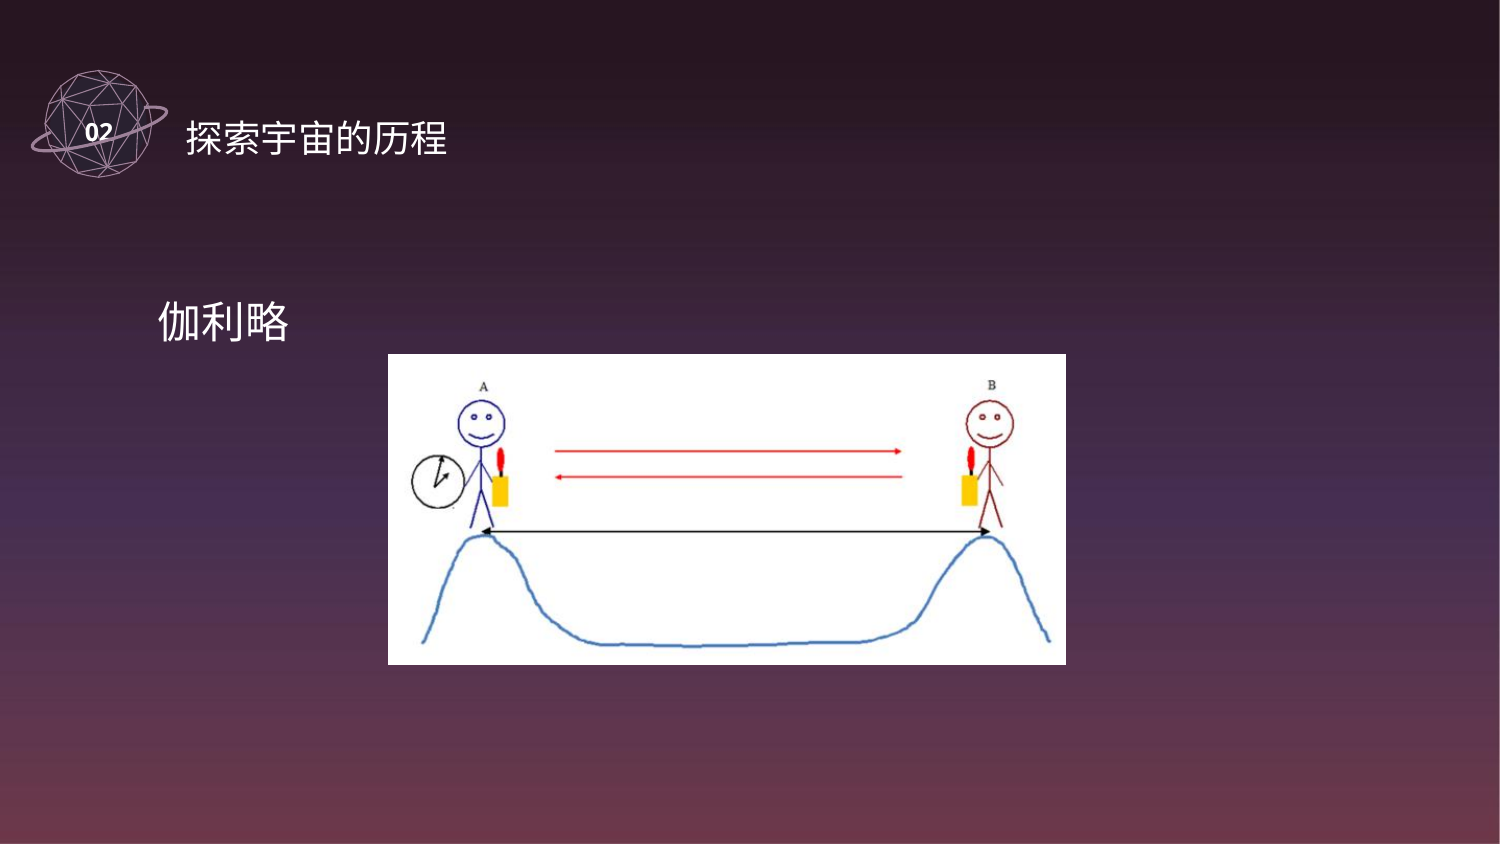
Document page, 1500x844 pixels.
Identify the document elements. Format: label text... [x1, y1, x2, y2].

list 伽利略 [103, 224, 1397, 760]
text_box 探索宇宙的历程 [170, 84, 517, 168]
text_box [30, 69, 169, 178]
picture [0, 0, 1500, 844]
